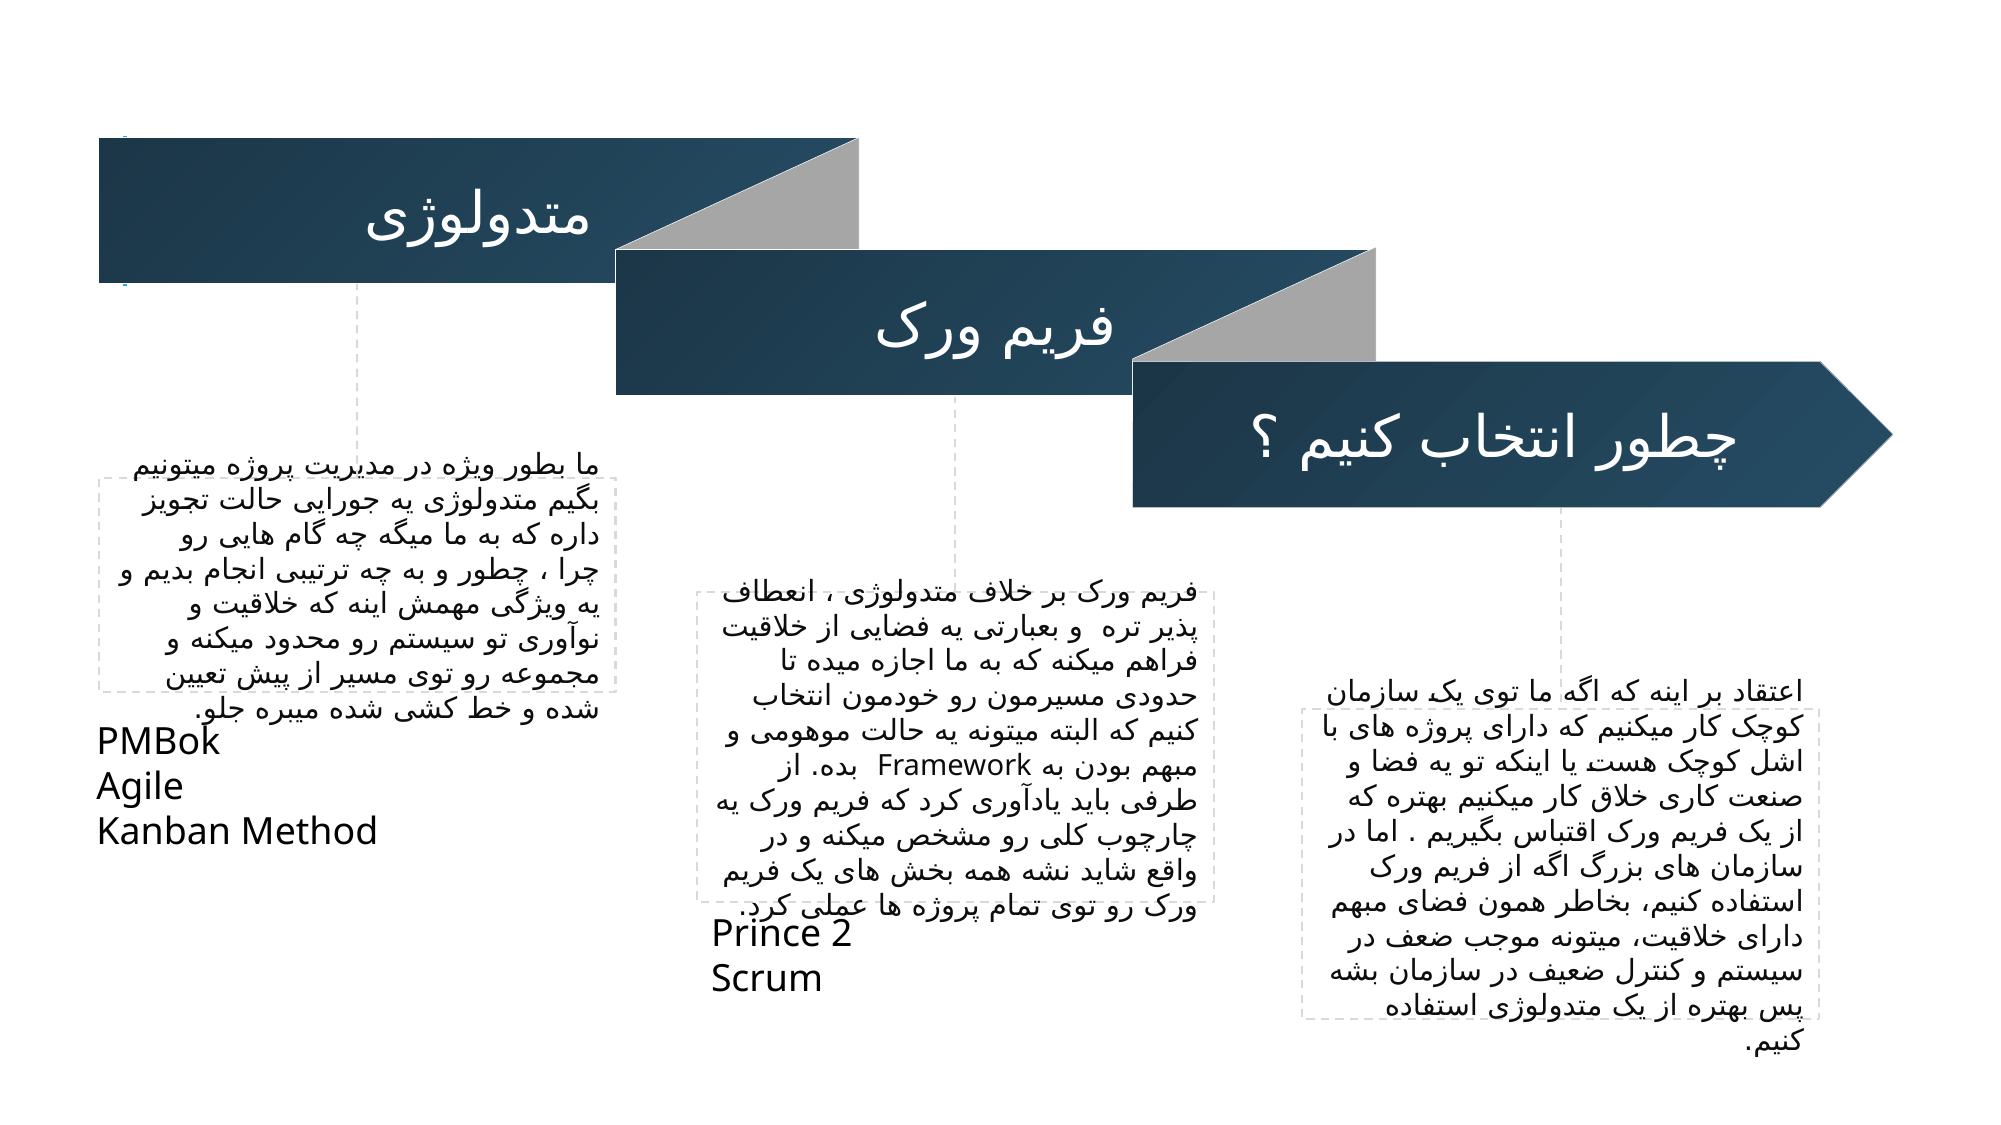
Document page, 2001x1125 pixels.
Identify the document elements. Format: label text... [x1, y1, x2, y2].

text_box چطور انتخاب کنیم ؟ [1131, 360, 1894, 509]
text_box PMBok Agile Kanban Method [81, 709, 394, 859]
text_box متدولوژی [97, 136, 857, 285]
text_box اعتقاد بر اینه که اگه ما توی یک سازمان کوچک کار میکنیم که دارای پروژه های با اشل کوچک هست یا اینکه تو یه فضا و صنعت کاری خلاق کار میکنیم بهتره که از یک فریم ورک اقتباس بگیریم . اما در سازمان های بزرگ اگه از فریم ورک استفاده کنیم، بخاطر همون فضای مبهم دارای خلاقیت، میتونه موجب ضعف در سیستم و کنترل ضعیف در سازمان بشه پس بهتره از یک متدولوژی استفاده کنیم. [1301, 708, 1820, 1021]
text_box Prince 2 Scrum [696, 901, 868, 1007]
text_box ما بطور ویژه در مدیریت پروژه میتونیم بگیم متدولوژی یه جورایی حالت تجویز داره که به ما میگه چه گام هایی رو چرا ، چطور و به چه ترتیبی انجام بدیم و یه ویژگی مهمش اینه که خلاقیت و نوآوری تو سیستم رو محدود میکنه و مجموعه رو توی مسیر از پیش تعیین شده و خط کشی شده میبره جلو. [97, 477, 617, 693]
text_box [1131, 245, 1378, 360]
text_box فریم ورک [614, 248, 1368, 397]
text_box فریم ورک بر خلاف متدولوژی ، انعطاف پذیر تره و بعبارتی یه فضایی از خلاقیت فراهم میکنه که به ما اجازه میده تا حدودی مسیرمون رو خودمون انتخاب کنیم که البته میتونه یه حالت موهومی و مبهم بودن به Framework بده. از طرفی باید یادآوری کرد که فریم ورک یه چارچوب کلی رو مشخص میکنه و در واقع شاید نشه همه بخش های یک فریم ورک رو توی تمام پروژه ها عملی کرد. [695, 590, 1215, 903]
text_box [615, 136, 861, 248]
